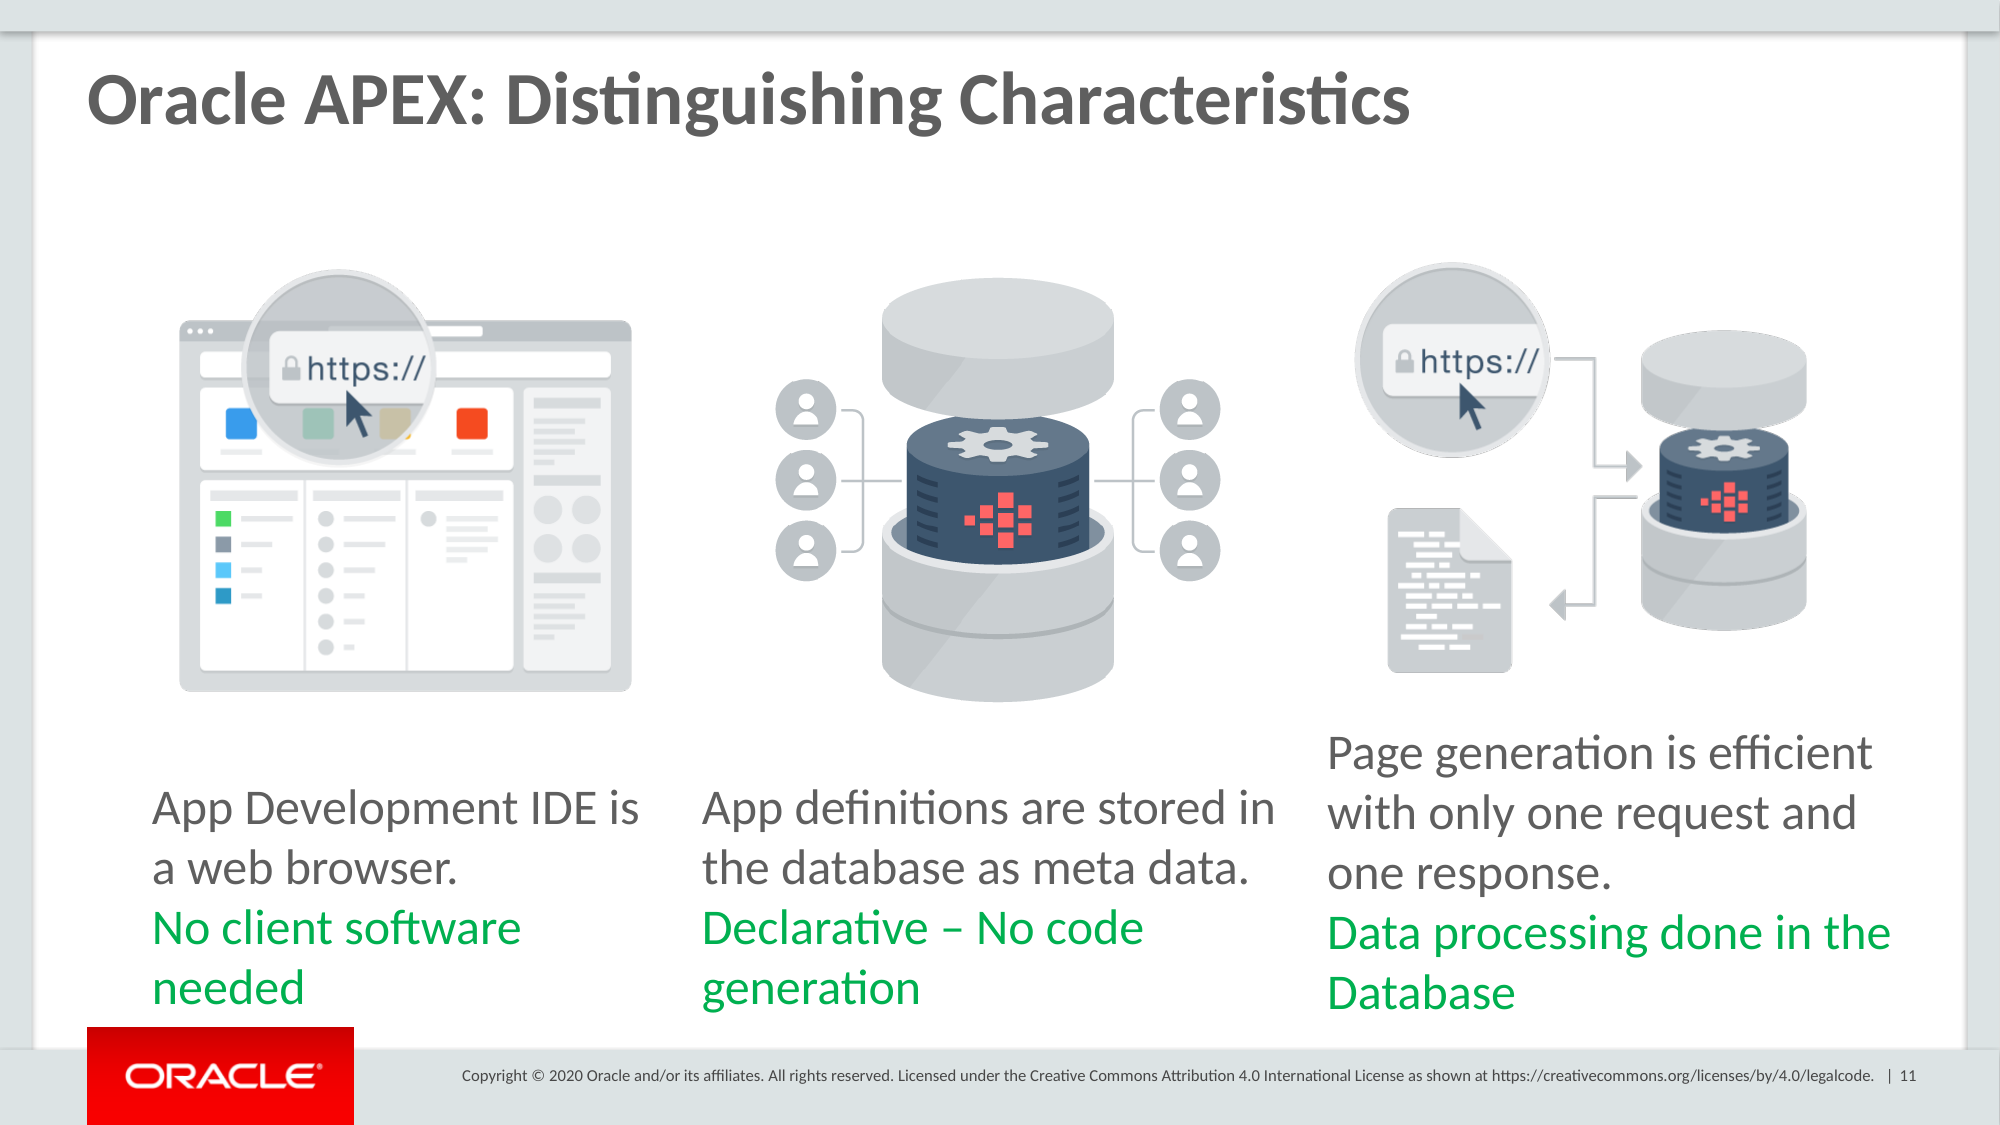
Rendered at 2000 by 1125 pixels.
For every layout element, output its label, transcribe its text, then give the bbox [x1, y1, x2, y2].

picture [149, 249, 663, 763]
text_box App Development IDE is a web browser. No client software needed [137, 767, 663, 1023]
picture [745, 237, 1250, 742]
text_box Page generation is efficient with only one request and one response. Data processing done in the Database [1312, 712, 1950, 1028]
text_box App definitions are stored in the database as meta data. Declarative – No code generation [687, 767, 1300, 1023]
picture [1324, 224, 1837, 737]
title Oracle APEX: Distinguishing Characteristics [87, 66, 1913, 213]
picture [87, 1027, 354, 1125]
